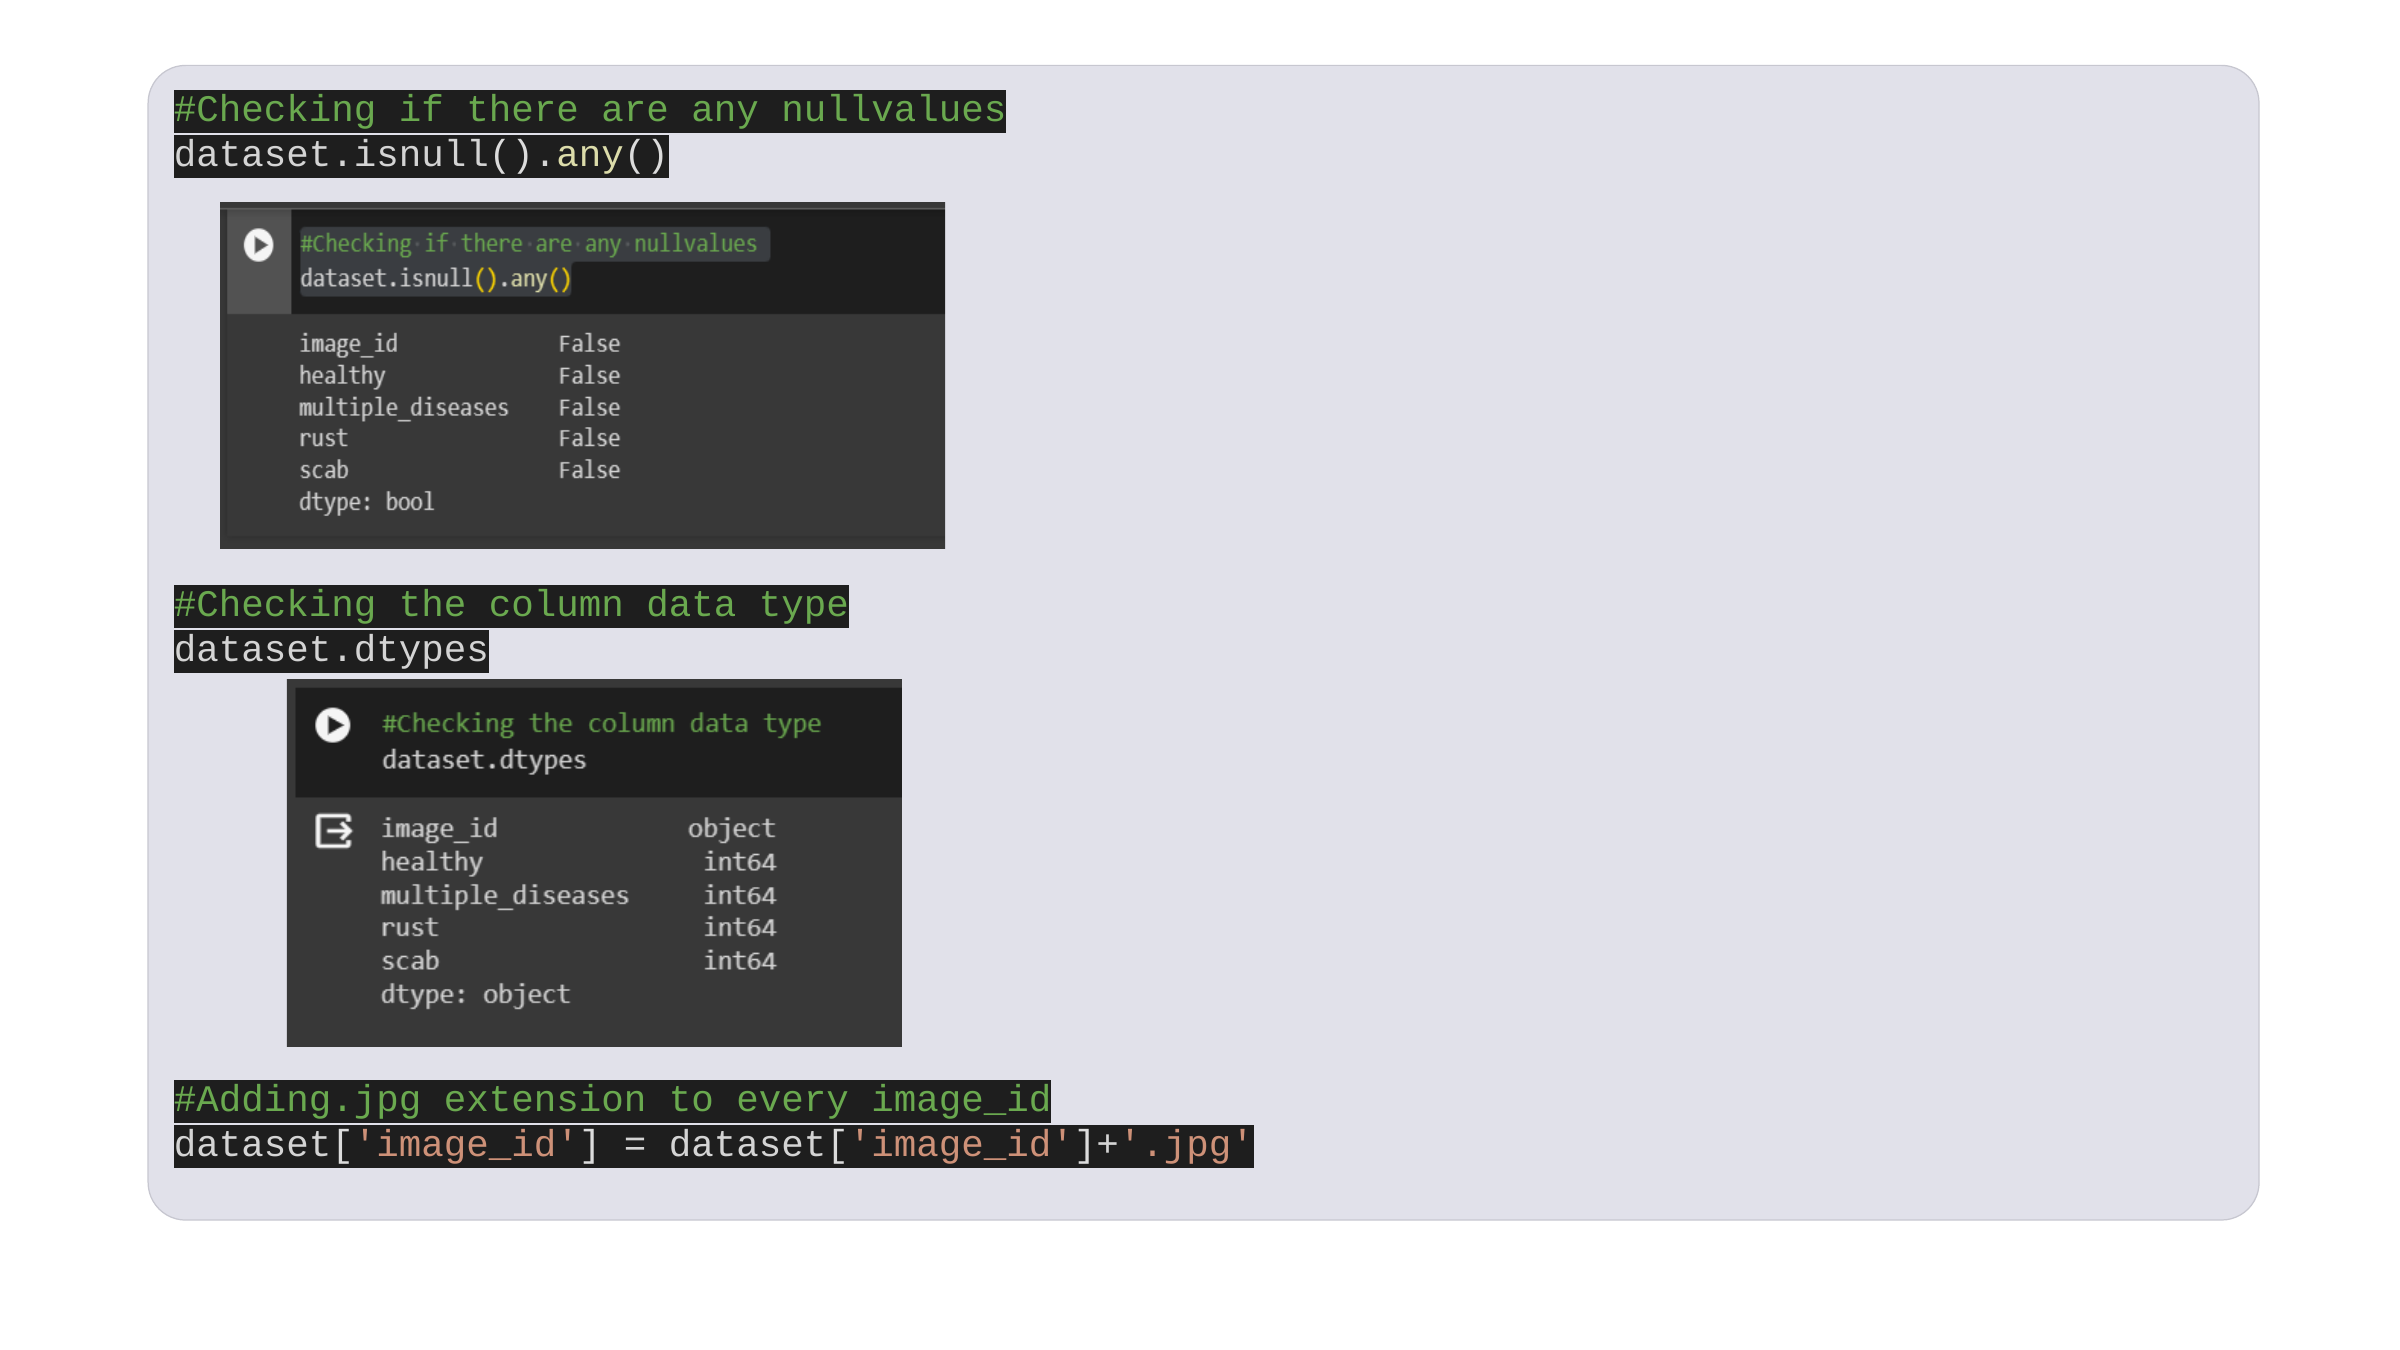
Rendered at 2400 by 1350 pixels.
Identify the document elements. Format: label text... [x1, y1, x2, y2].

picture [286, 678, 902, 1047]
picture [220, 202, 946, 549]
text_box #Checking if there are any nullvalues dataset.isnull().any() #Checking the column data type dataset.dtypes #Adding.jpg extension to every image_id dataset['image_id'] = dataset['image_id']+'.jpg' [148, 65, 2260, 1221]
